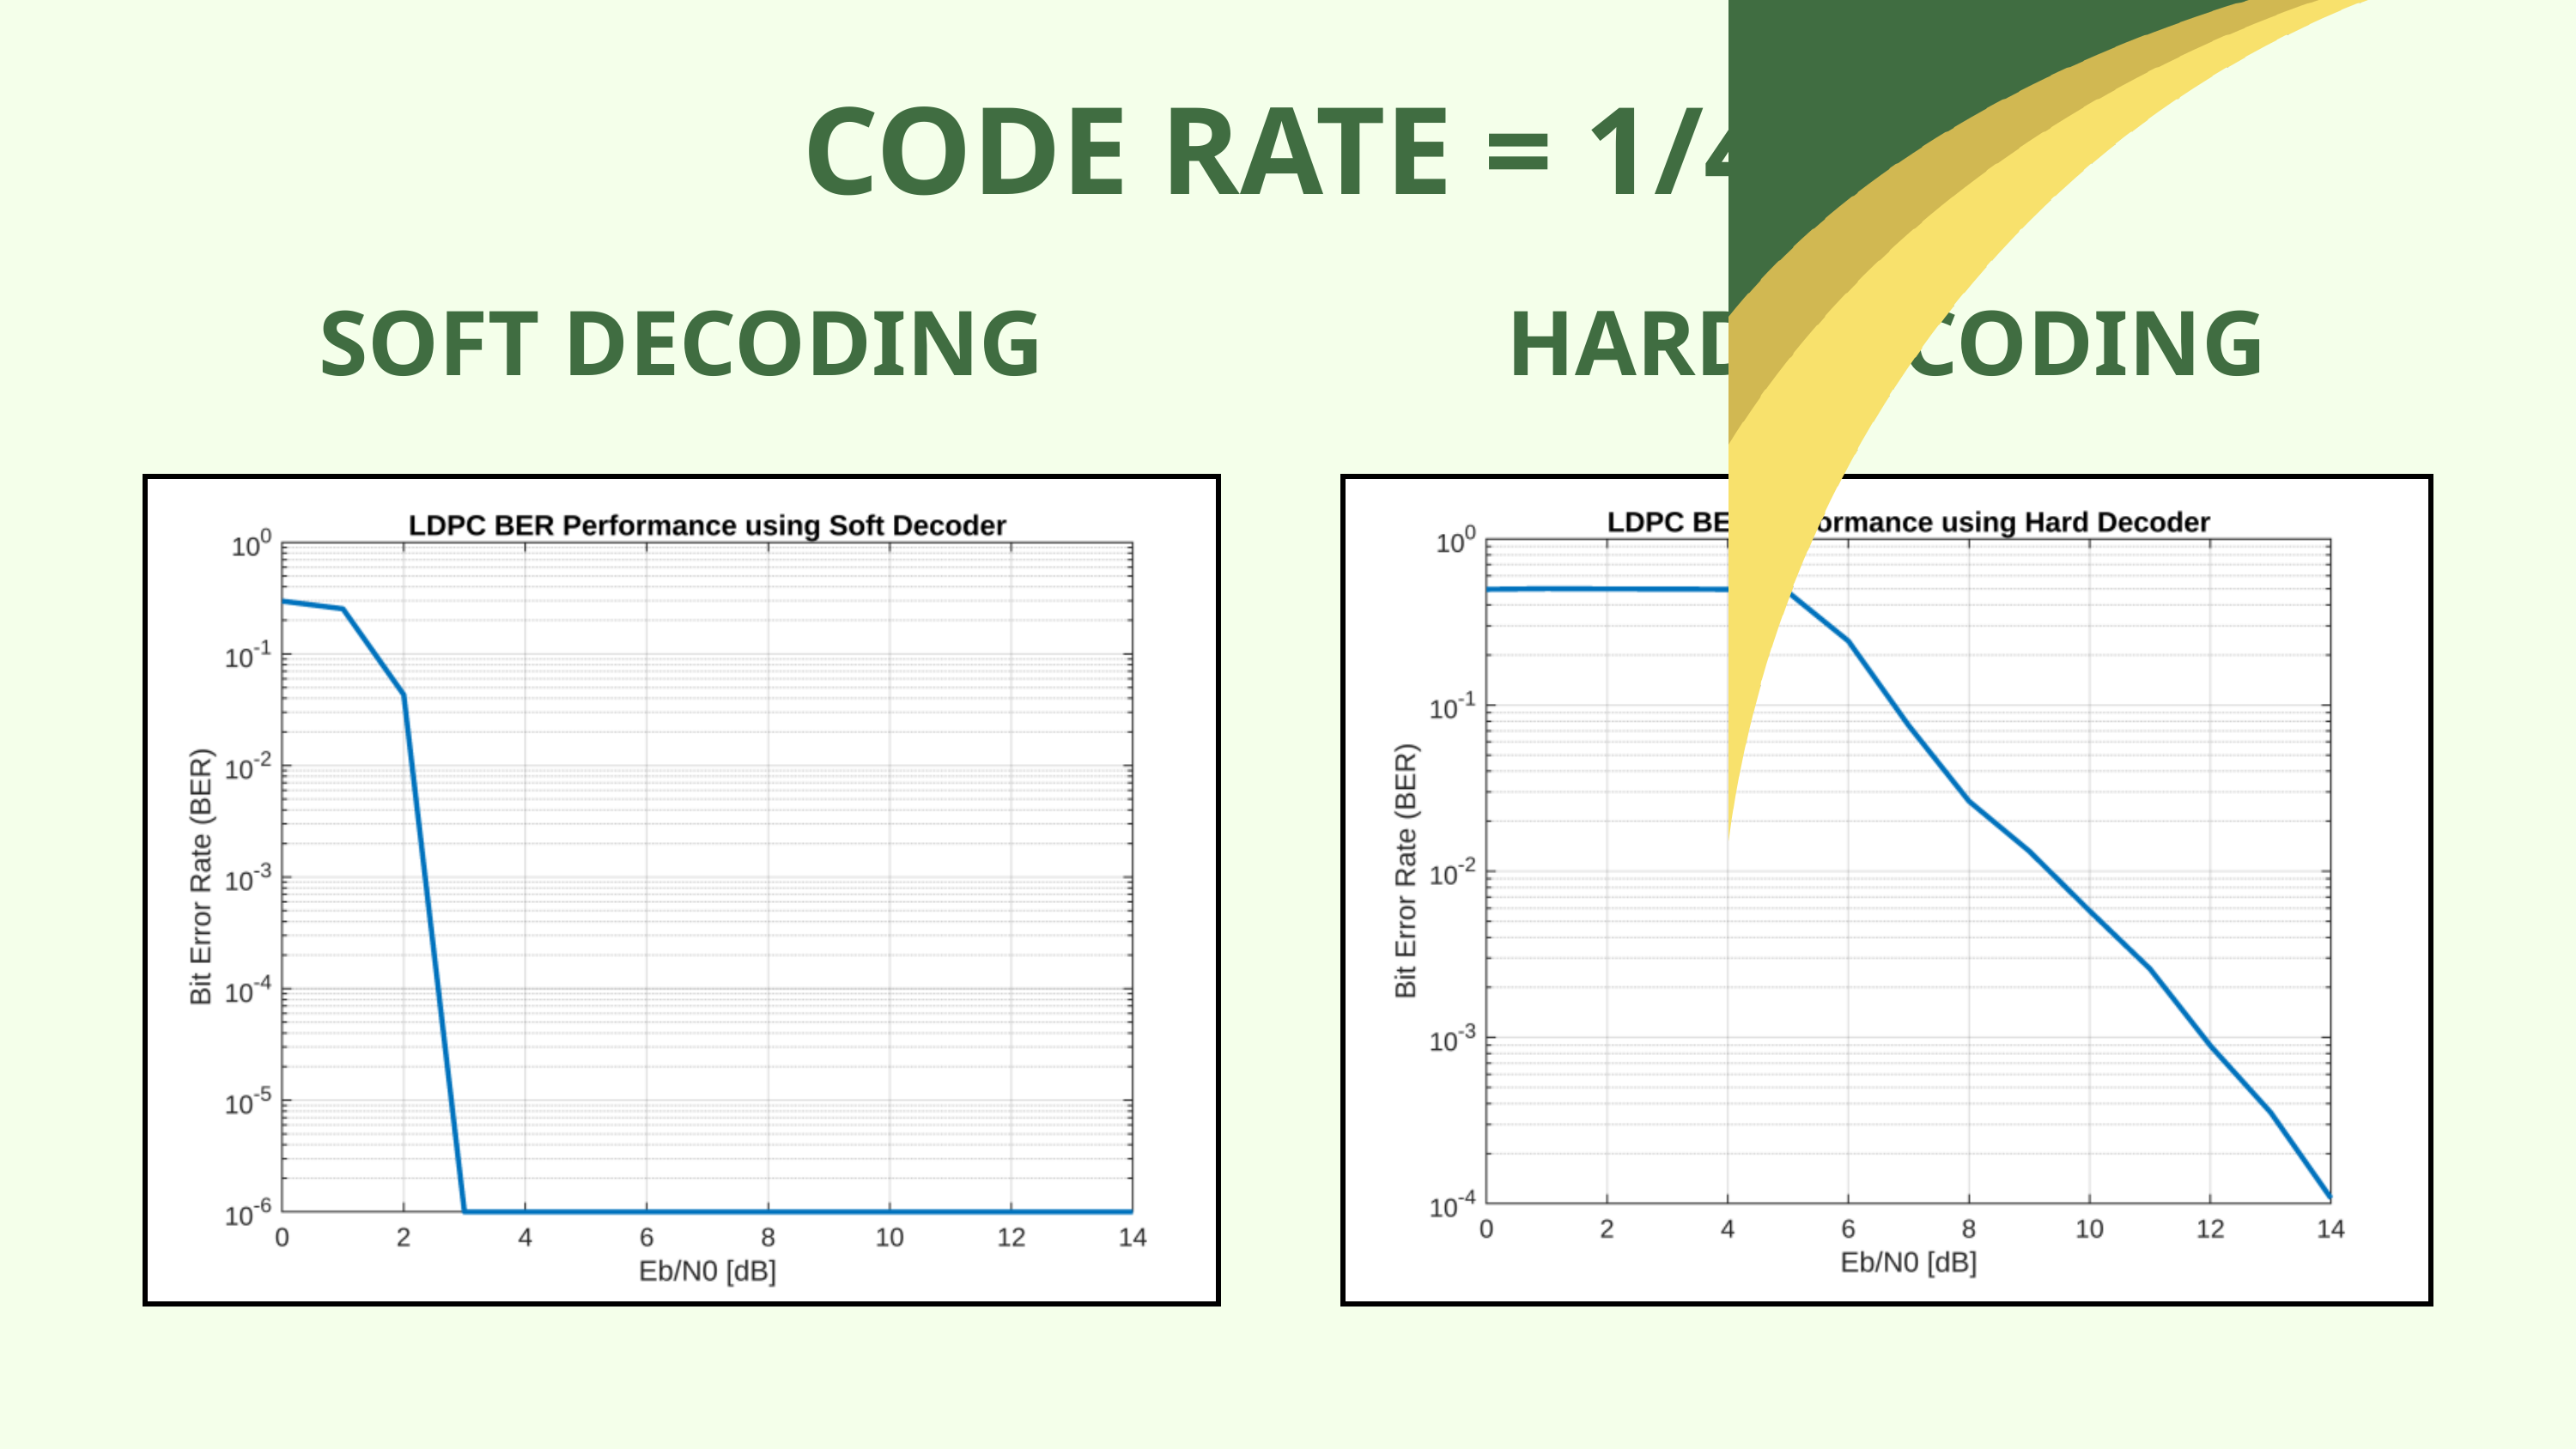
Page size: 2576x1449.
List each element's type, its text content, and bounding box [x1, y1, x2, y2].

text_box [1342, 476, 2432, 1304]
text_box SOFT DECODING [167, 267, 1196, 393]
text_box CODE RATE = 1/4 [773, 49, 1728, 219]
text_box [144, 476, 1219, 1304]
text_box HARD DECODING [1372, 267, 1728, 393]
text_box [1728, 0, 2576, 842]
